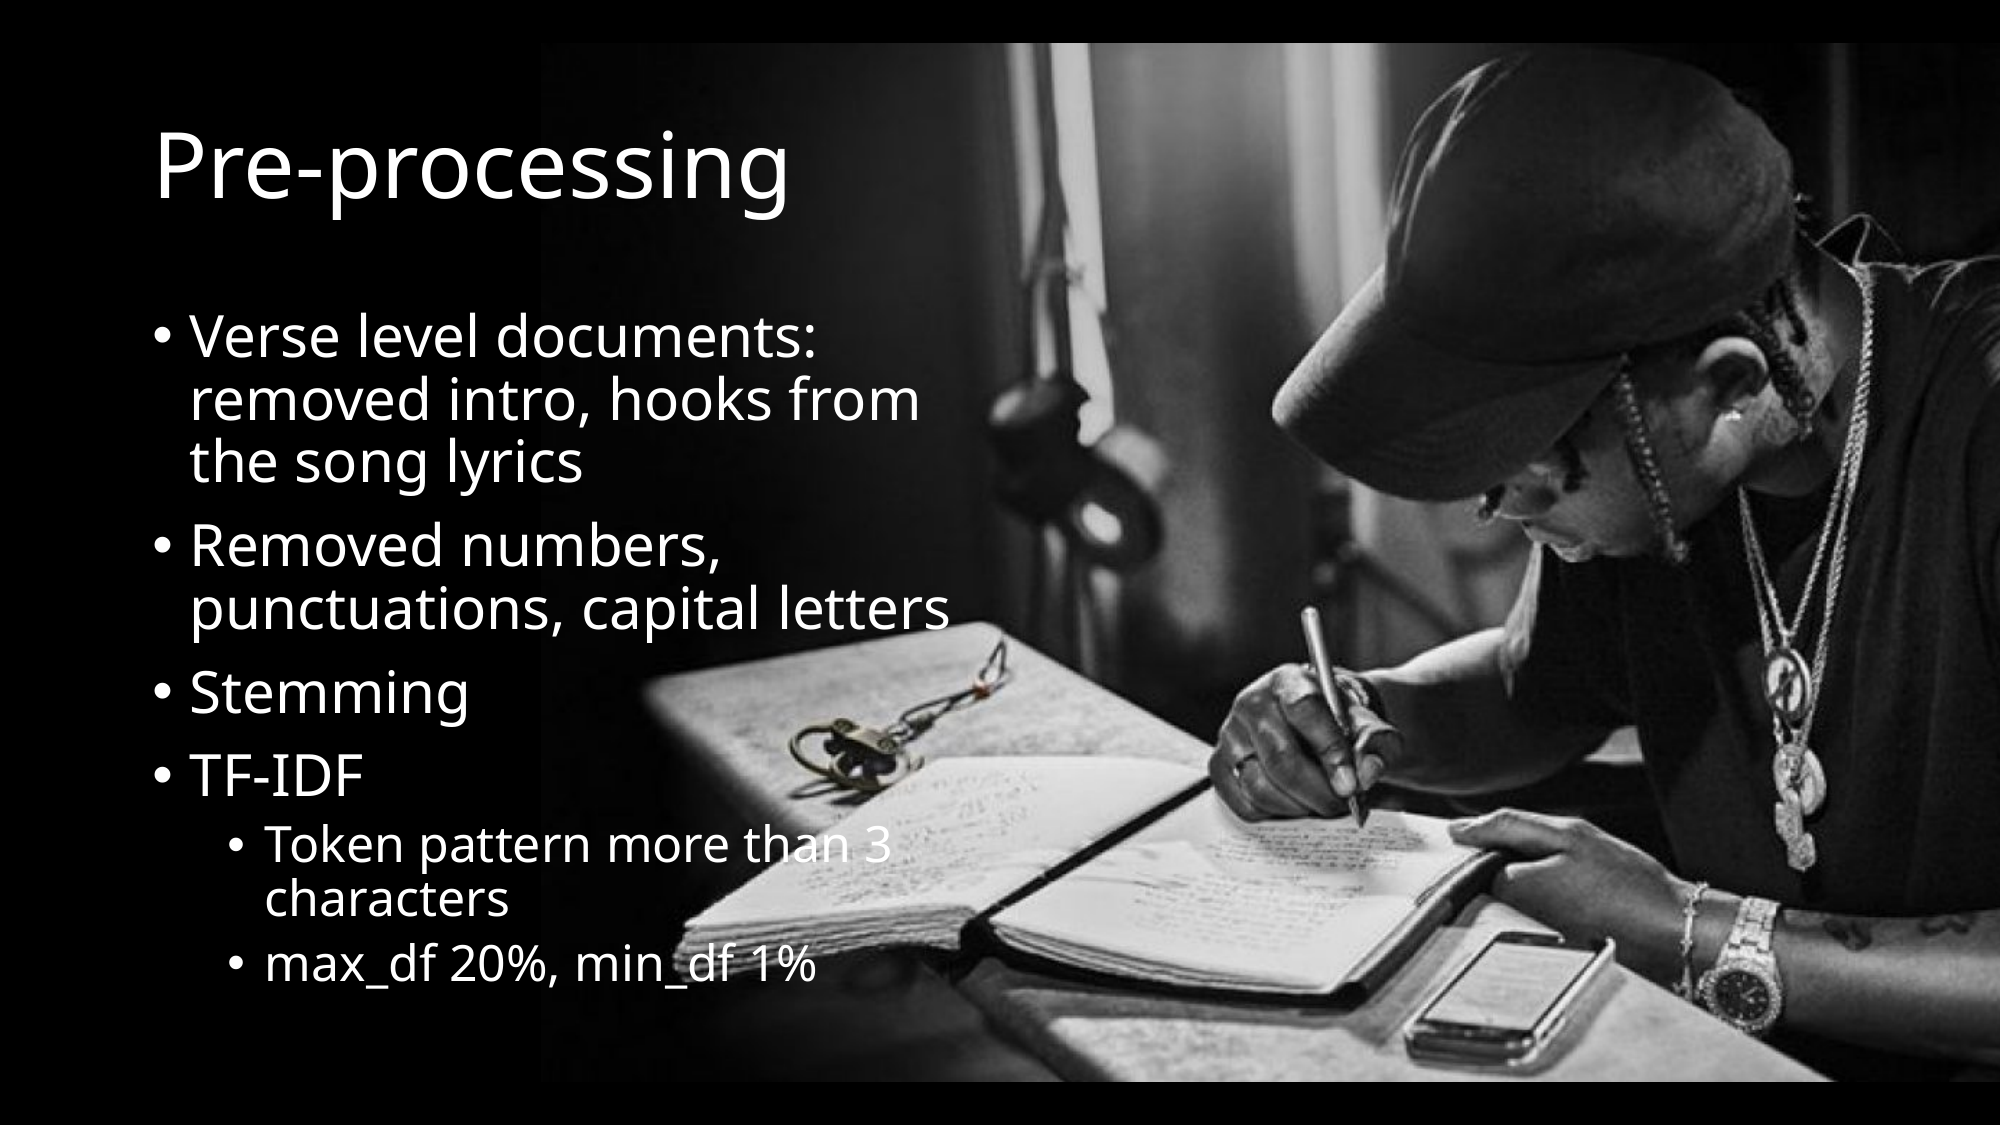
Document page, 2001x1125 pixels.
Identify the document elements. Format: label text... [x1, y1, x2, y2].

title Pre-processing [137, 59, 541, 278]
picture [541, 43, 2000, 1082]
list Verse level documents: removed intro, hooks from the song lyrics Removed numbers, punctuations, capital letters Stemming TF-IDF Token pattern more than 3 characters max_df 20%, min_df 1% [137, 299, 541, 1014]
